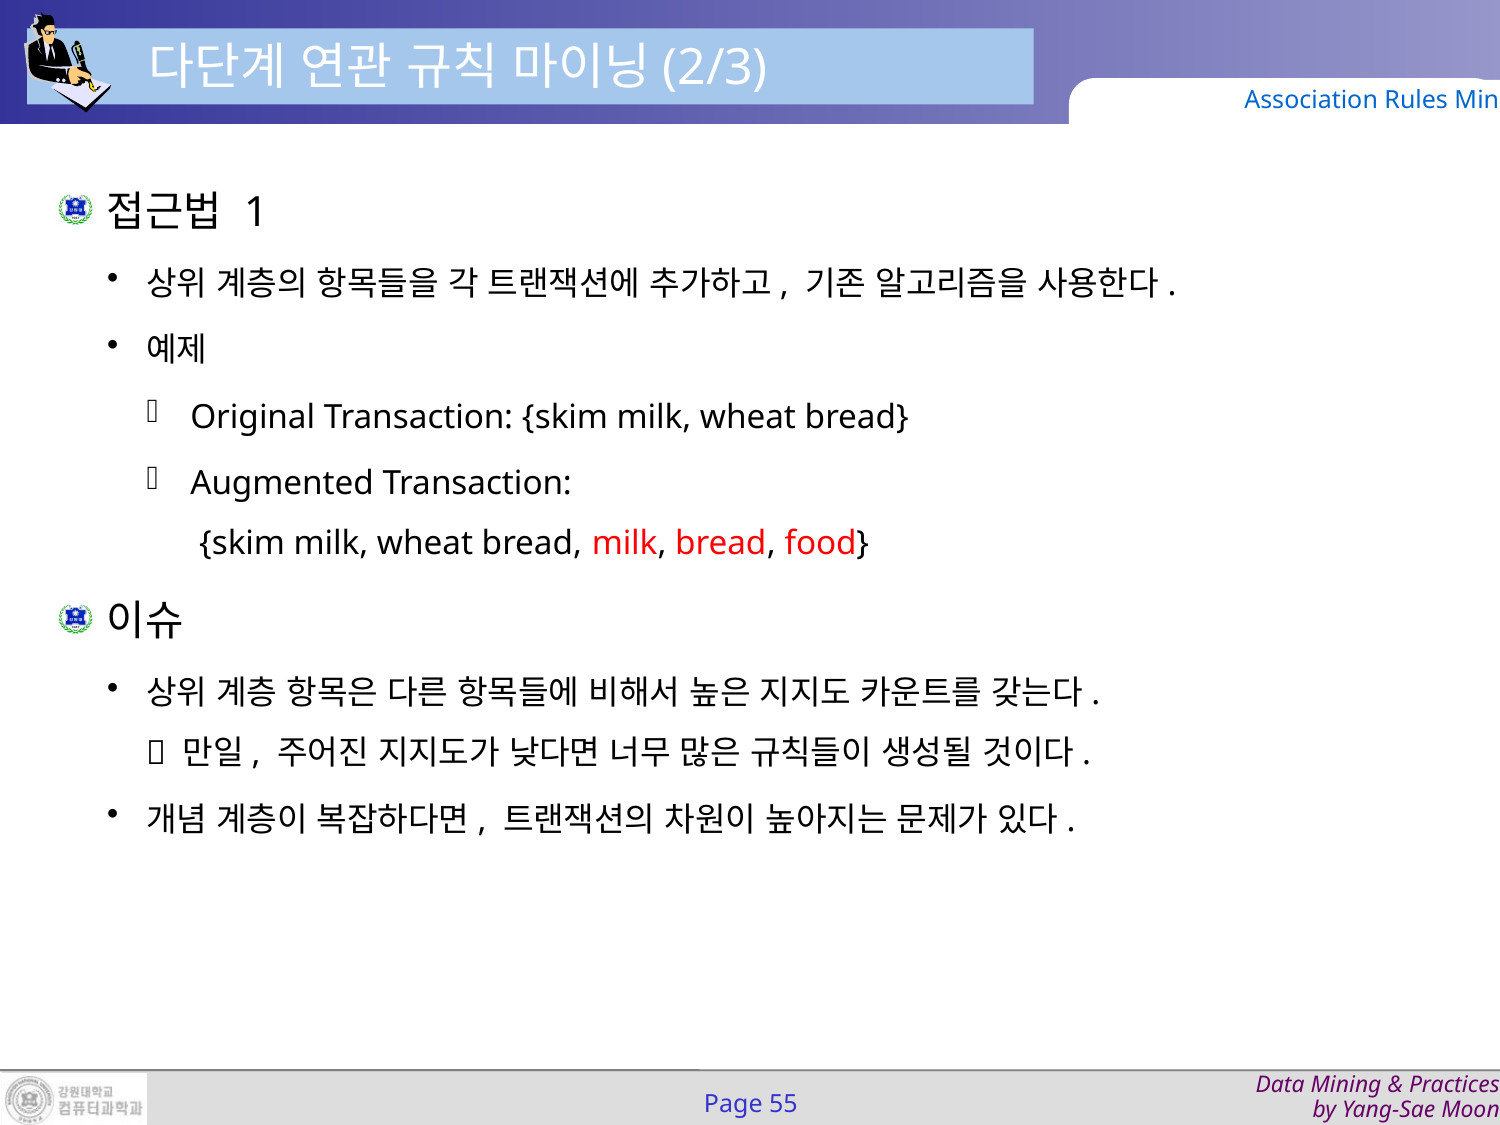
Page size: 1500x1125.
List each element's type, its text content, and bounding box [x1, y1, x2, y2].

text_box 다단계 연관 규칙 마이닝(2/3) [133, 26, 1069, 102]
text_box Association Rules Mining [1142, 78, 1500, 120]
slide_number Page 55 [682, 1079, 819, 1124]
picture [2, 1073, 147, 1125]
picture [58, 194, 93, 225]
text_box 접근법 1 상위 계층의 항목들을 각 트랜잭션에 추가하고, 기존 알고리즘을 사용한다. 예제 Original Transaction: {skim milk, wheat bread} Augmented Transaction: {skim milk, wheat bread, milk, bread, food} 이슈 상위 계층 항목은 다른 항목들에 비해서 높은 지지도 카운트를 갖는다.  만일, 주어진 지지도가 낮다면 너무 많은 규칙들이 생성될 것이다. 개념 계층이 복잡하다면, 트랜잭션의 차원이 높아지는 문제가 있다. [53, 153, 1459, 844]
picture [58, 604, 93, 634]
